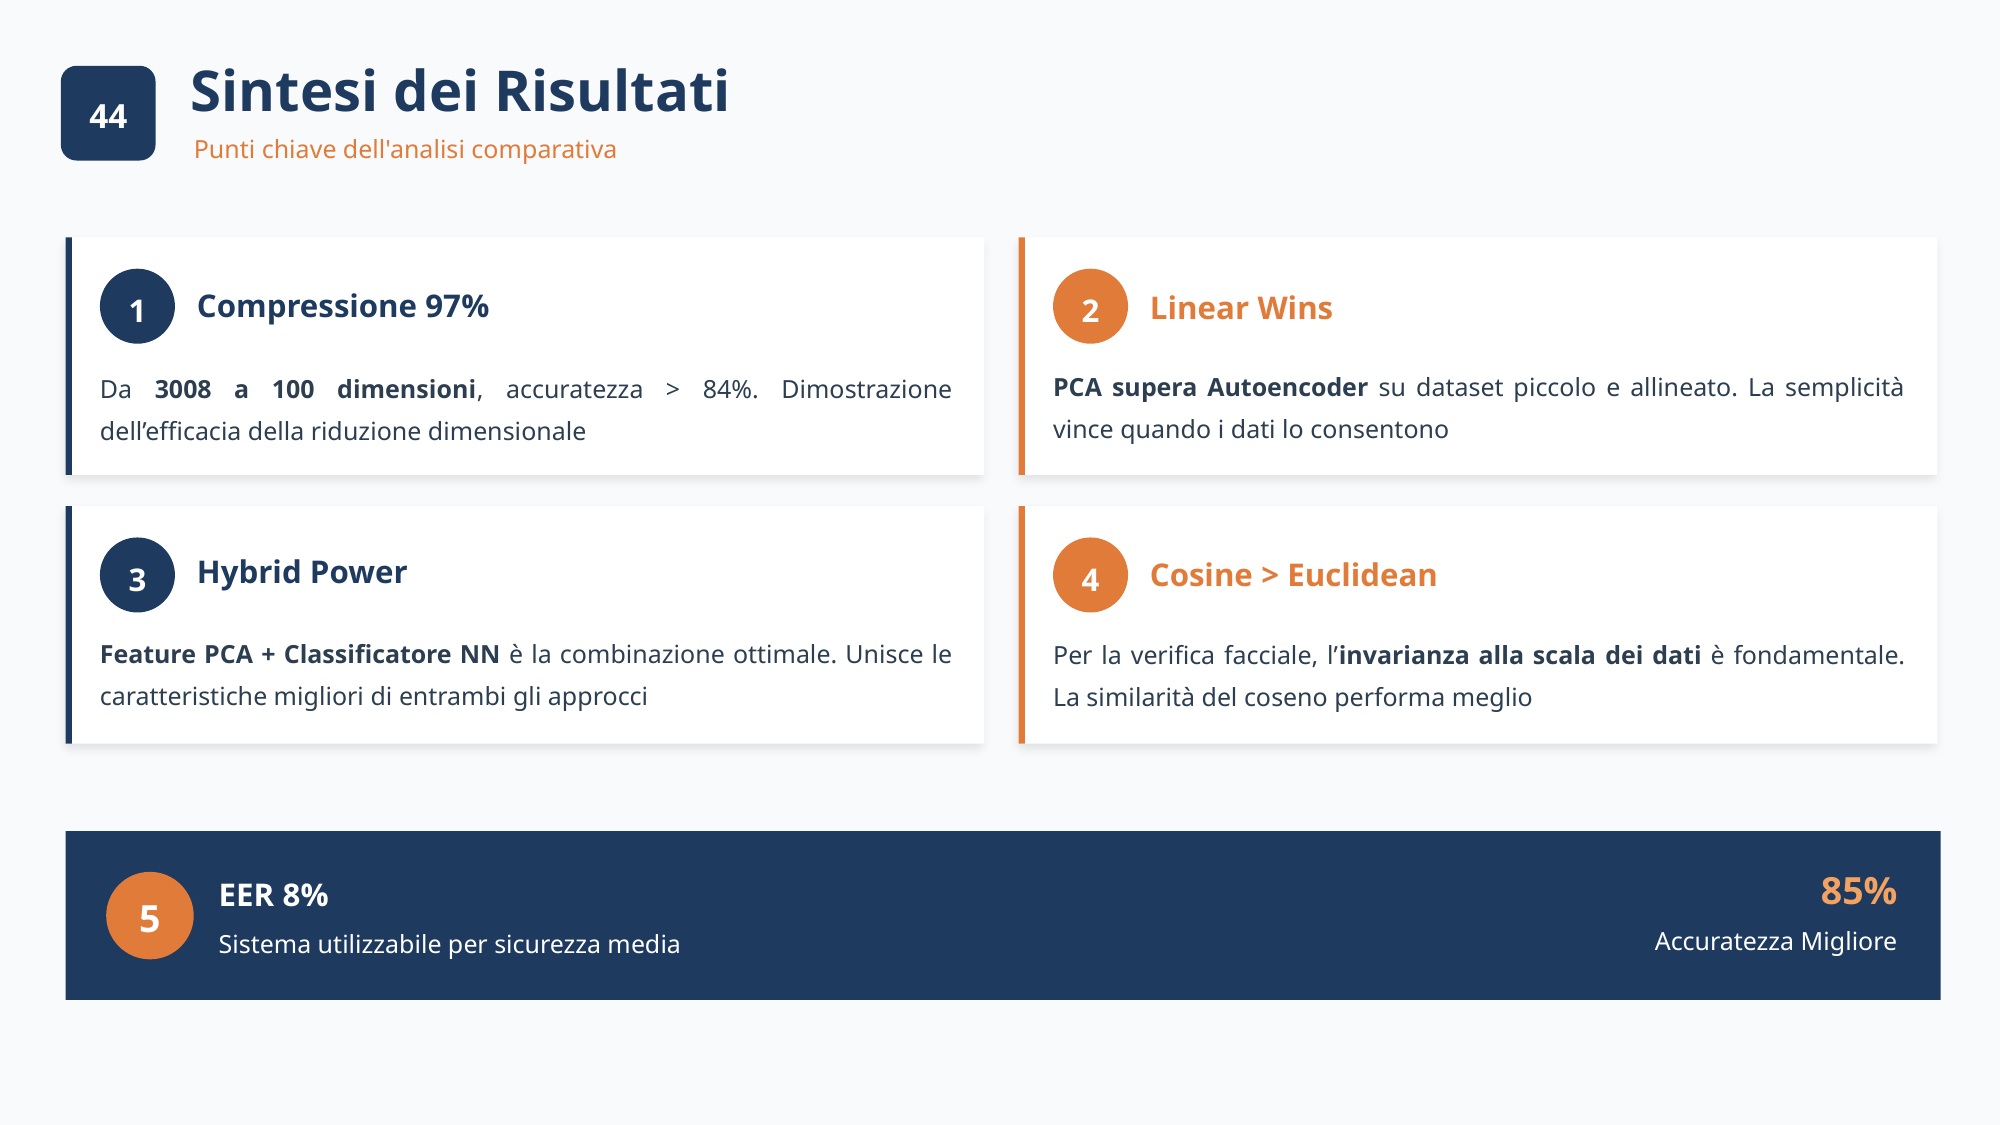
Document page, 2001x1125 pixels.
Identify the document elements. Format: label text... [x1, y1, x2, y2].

text_box [65, 237, 72, 475]
text_box Per la verifica facciale, l’invarianza alla scala dei dati è fondamentale. La similarità del coseno performa meglio [1053, 628, 1906, 711]
text_box 4 [1045, 537, 1136, 613]
text_box Linear Wins [1149, 281, 1429, 325]
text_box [49, 65, 168, 161]
text_box Da 3008 a 100 dimensioni, accuratezza > 84%. Dimostrazione dell’efficacia della riduzione dimensionale [99, 362, 953, 444]
text_box 2 [1045, 268, 1136, 344]
text_box [72, 506, 985, 744]
text_box Sintesi dei Risultati [190, 62, 905, 125]
text_box Accuratezza Migliore [1587, 914, 1898, 958]
text_box [65, 831, 1941, 1000]
text_box [65, 506, 72, 744]
text_box [72, 237, 985, 475]
text_box Feature PCA + Classificatore NN è la combinazione ottimale. Unisce le caratteristiche migliori di entrambi gli approcci [99, 648, 953, 689]
text_box Sistema utilizzabile per sicurezza media [218, 918, 769, 960]
text_box 5 [96, 871, 204, 960]
text_box PCA supera Autoencoder su dataset piccolo e allineato. La semplicità vince quando i dati lo consentono [1053, 360, 1906, 443]
text_box Hybrid Power [196, 545, 497, 590]
text_box 85% [1682, 860, 1898, 914]
text_box [1018, 506, 1025, 744]
text_box Compressione 97% [196, 279, 533, 324]
text_box EER 8% [218, 868, 657, 913]
text_box 3 [92, 537, 183, 613]
text_box 1 [92, 268, 183, 344]
text_box Cosine > Euclidean [1149, 548, 1510, 593]
text_box Punti chiave dell'analisi comparativa [193, 125, 679, 163]
text_box [1025, 237, 1938, 475]
text_box [1025, 506, 1938, 744]
text_box [1018, 237, 1025, 475]
